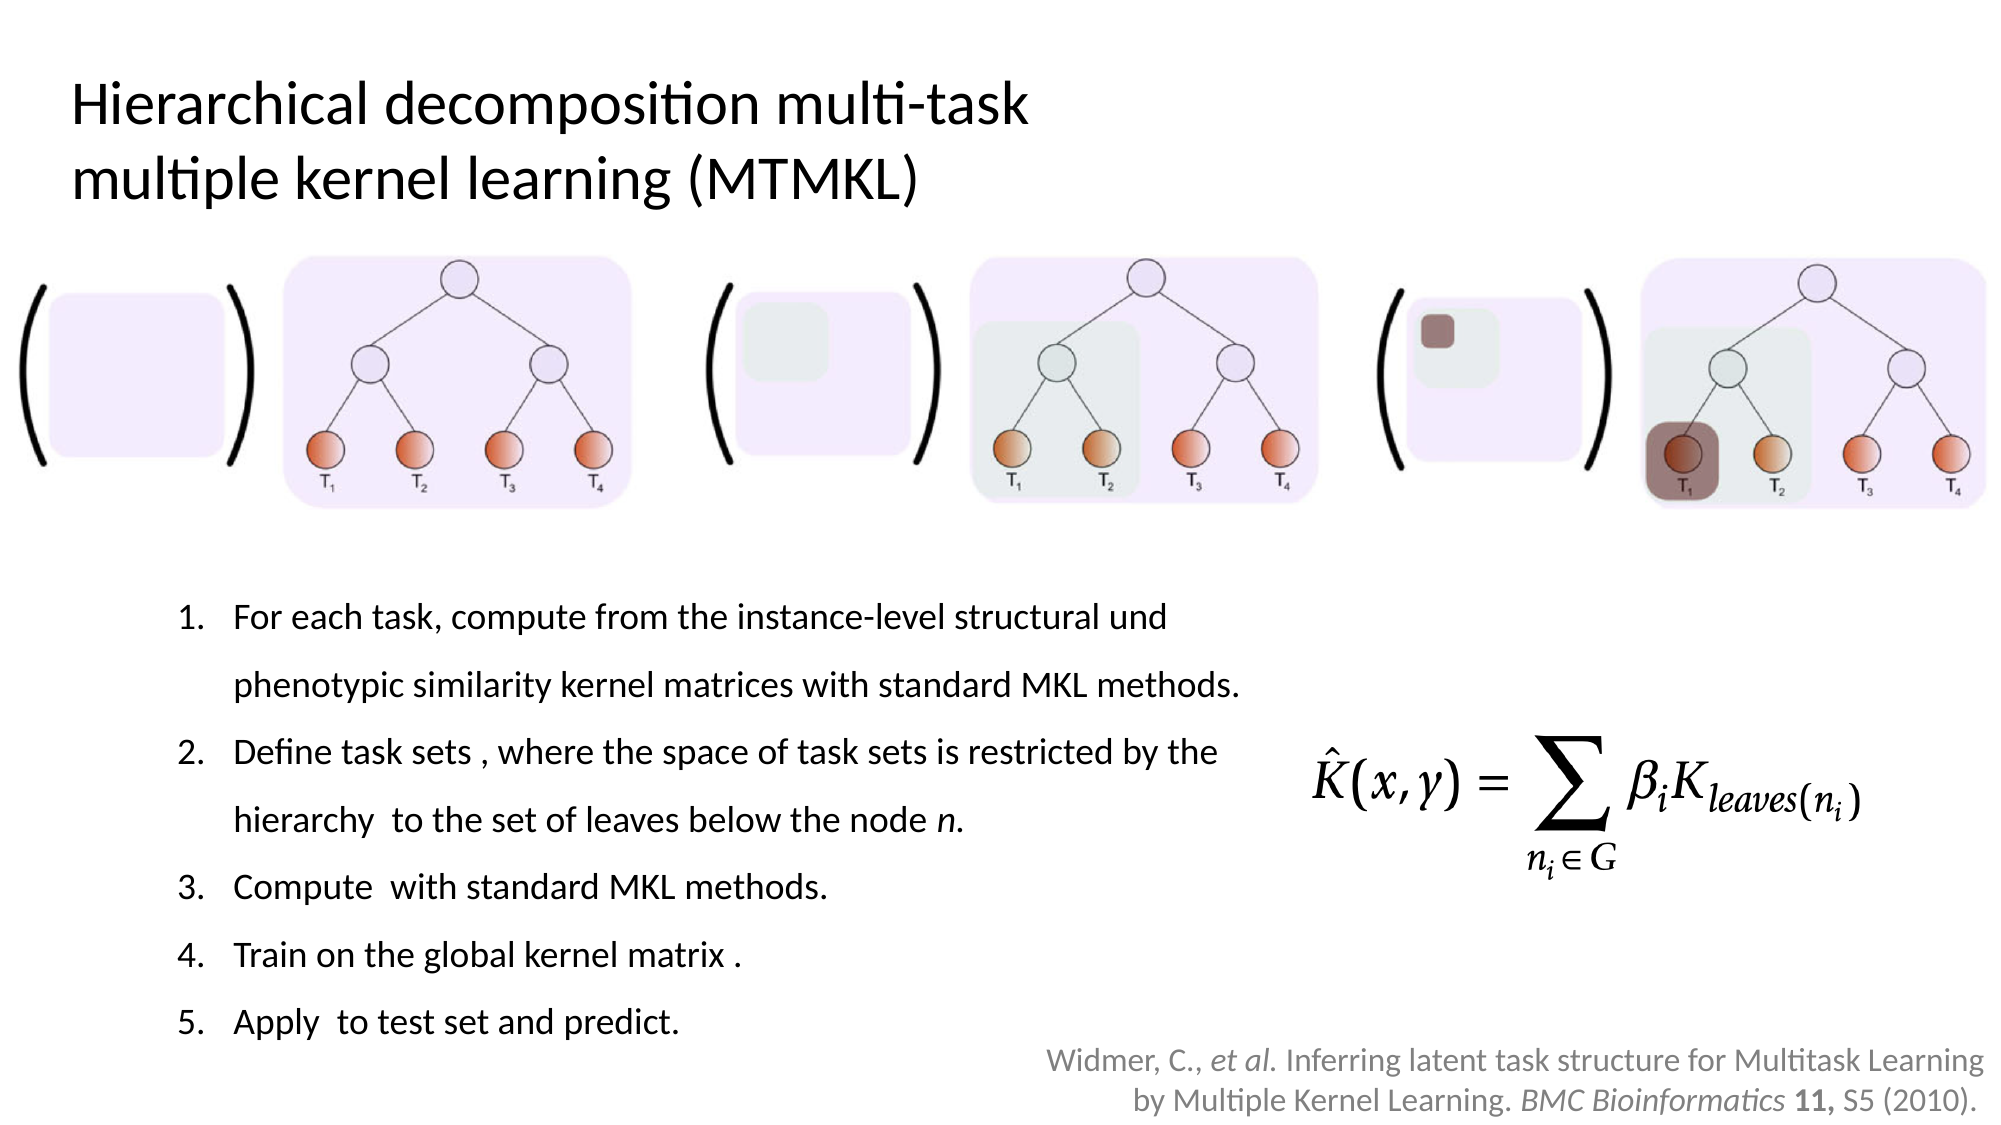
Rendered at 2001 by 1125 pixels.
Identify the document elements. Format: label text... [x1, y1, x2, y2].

text_box Hierarchical decomposition multi-task multiple kernel learning (MTMKL) [56, 54, 1209, 220]
picture [0, 241, 2000, 523]
text_box Widmer, C., et al. Inferring latent task structure for Multitask Learning by Multiple Kernel Learning. BMC Bioinformatics 11, S5 (2010). [999, 1030, 2000, 1125]
picture [1298, 727, 1869, 885]
